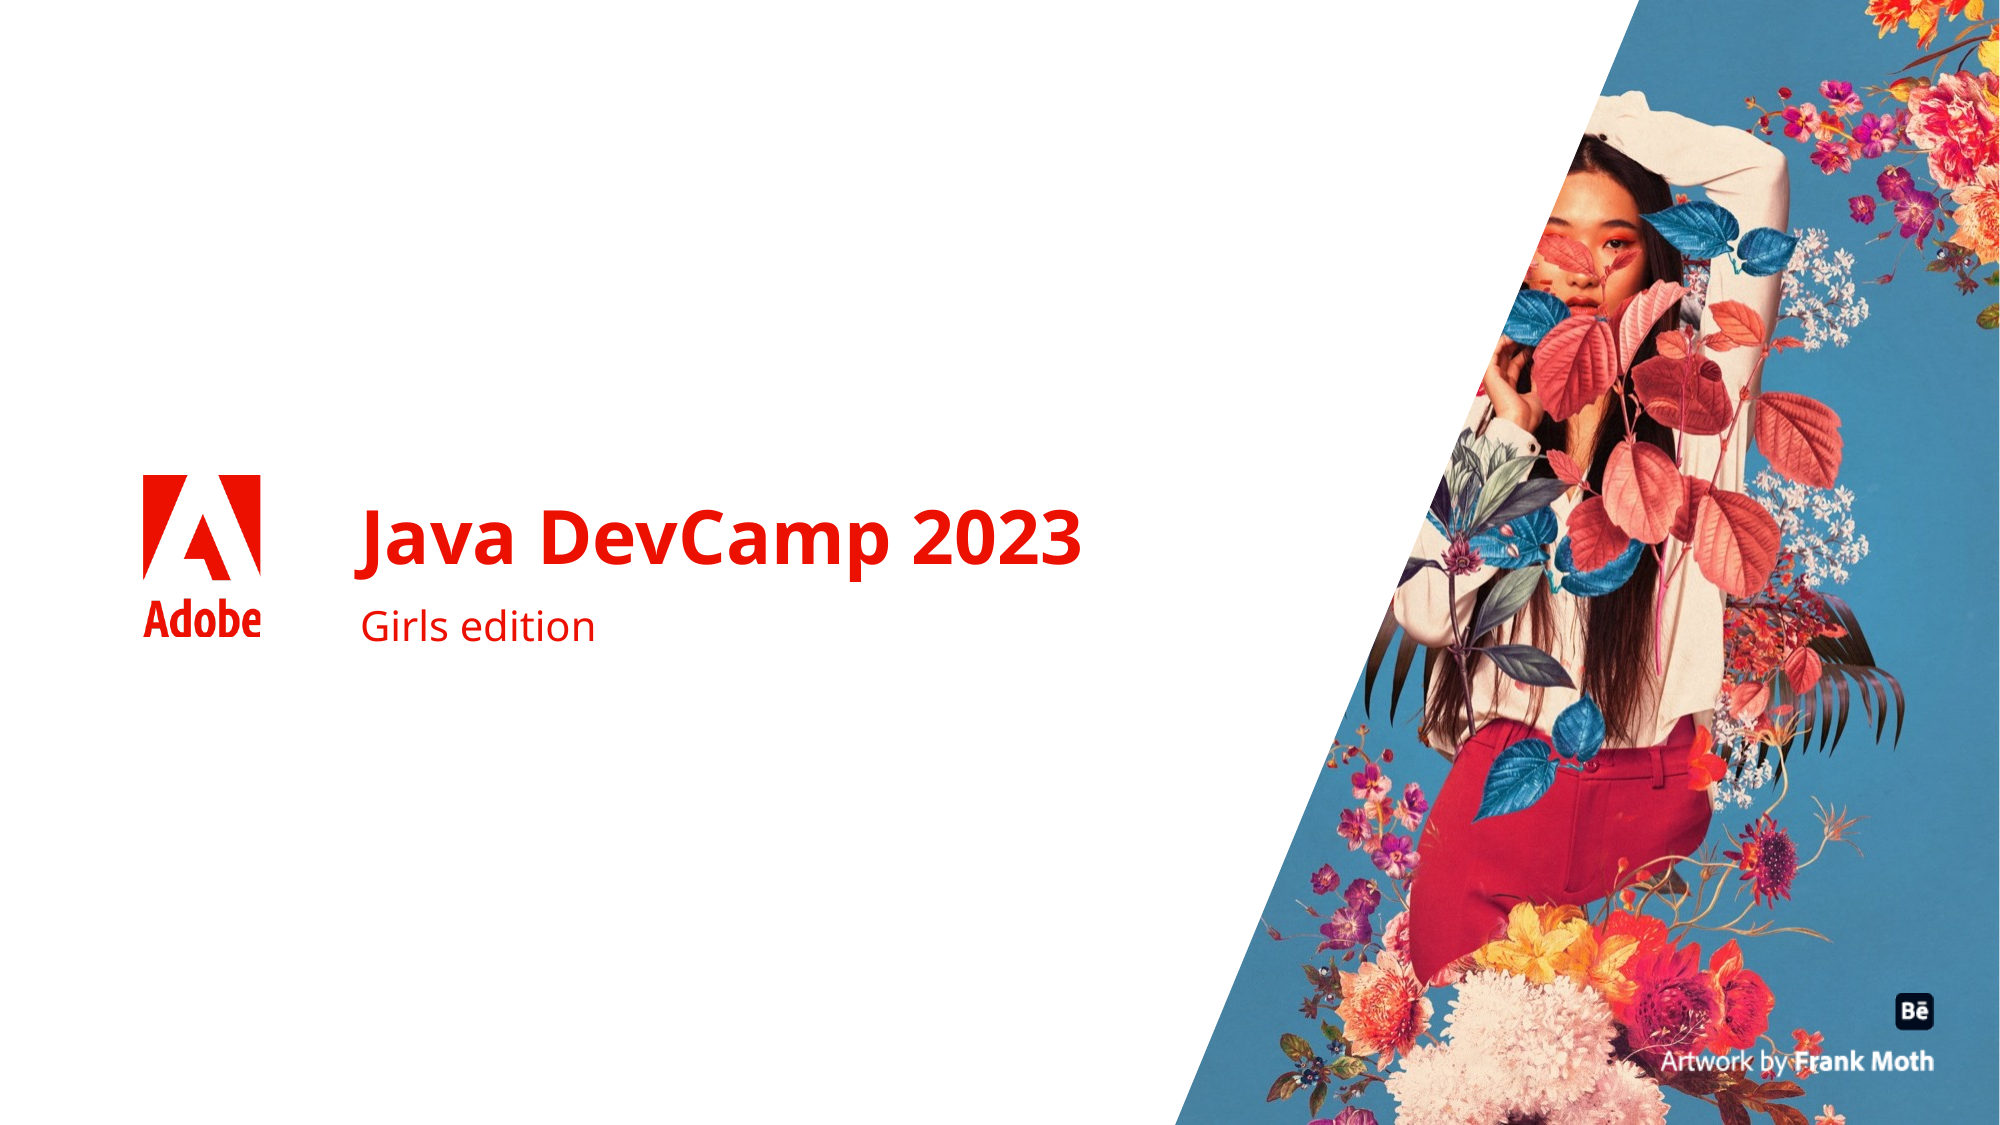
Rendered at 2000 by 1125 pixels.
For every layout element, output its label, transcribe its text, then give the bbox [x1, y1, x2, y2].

subtitle Girls edition [360, 600, 1329, 777]
picture [1175, 0, 2000, 1125]
title Java DevCamp 2023 [360, 469, 1331, 600]
